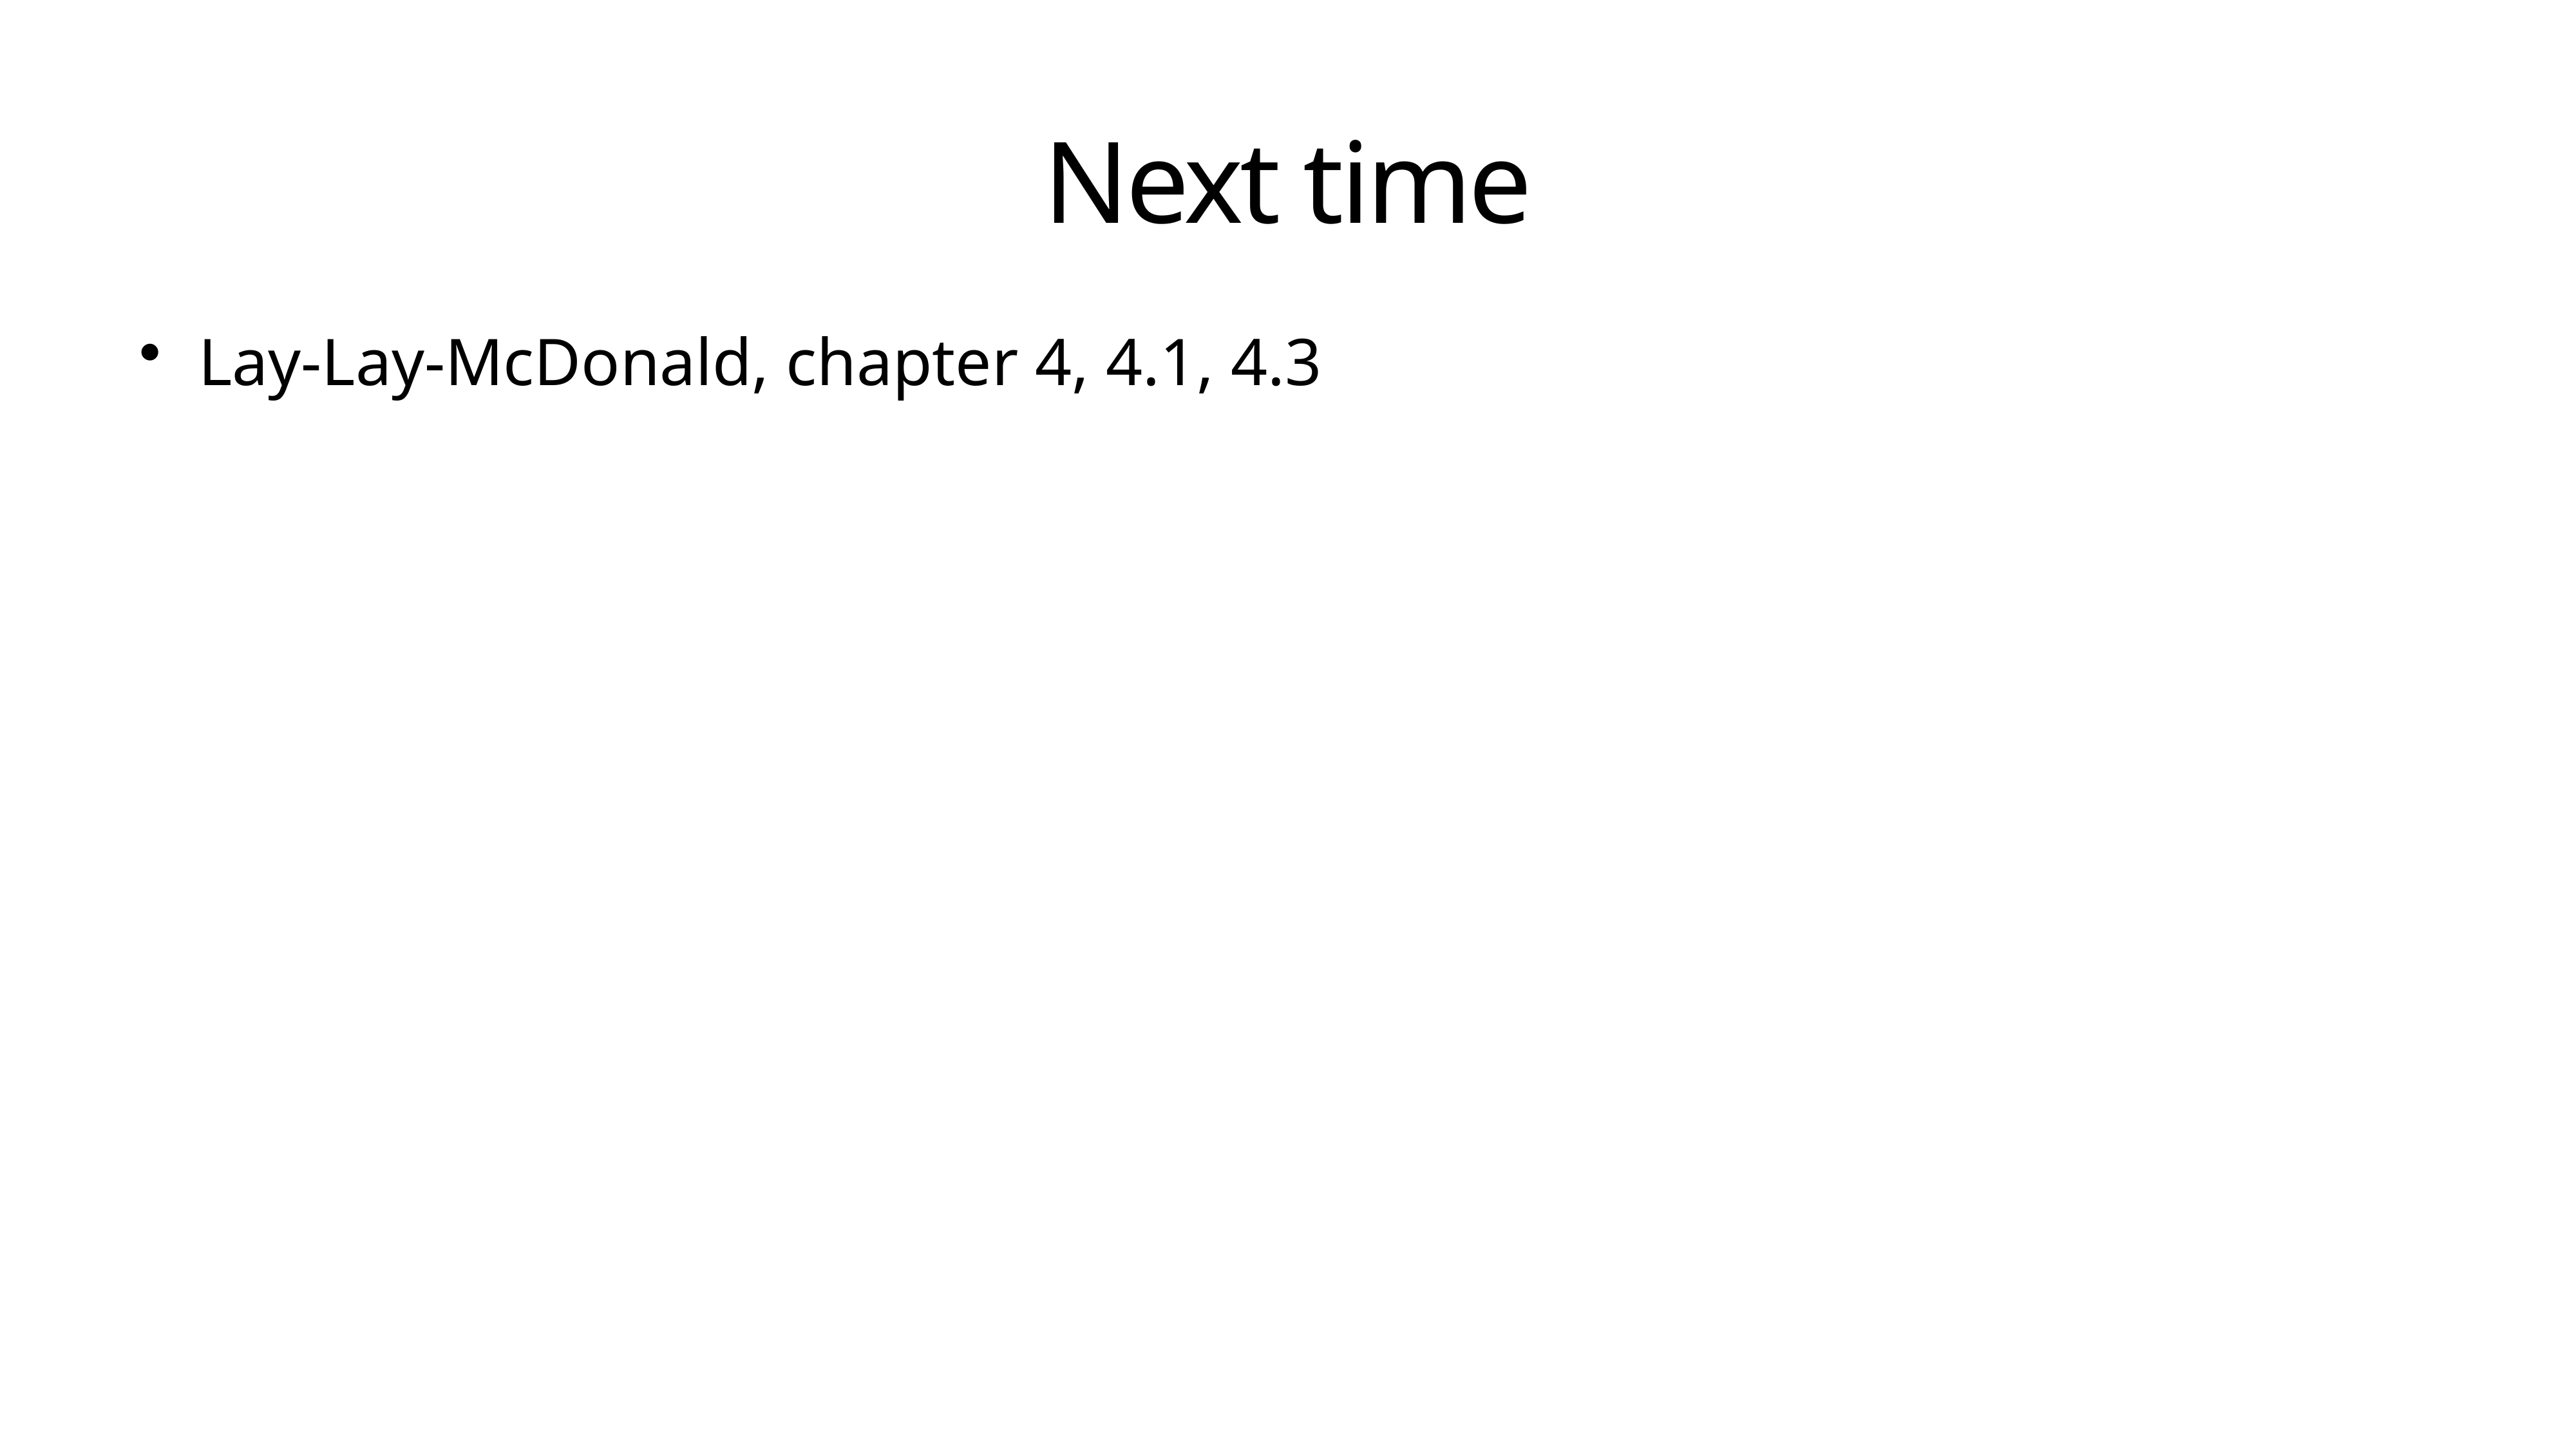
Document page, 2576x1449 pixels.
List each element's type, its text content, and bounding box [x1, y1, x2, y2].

list Lay-Lay-McDonald, chapter 4, 4.1, 4.3 [133, 315, 2443, 1343]
title Next time [133, 85, 2443, 251]
